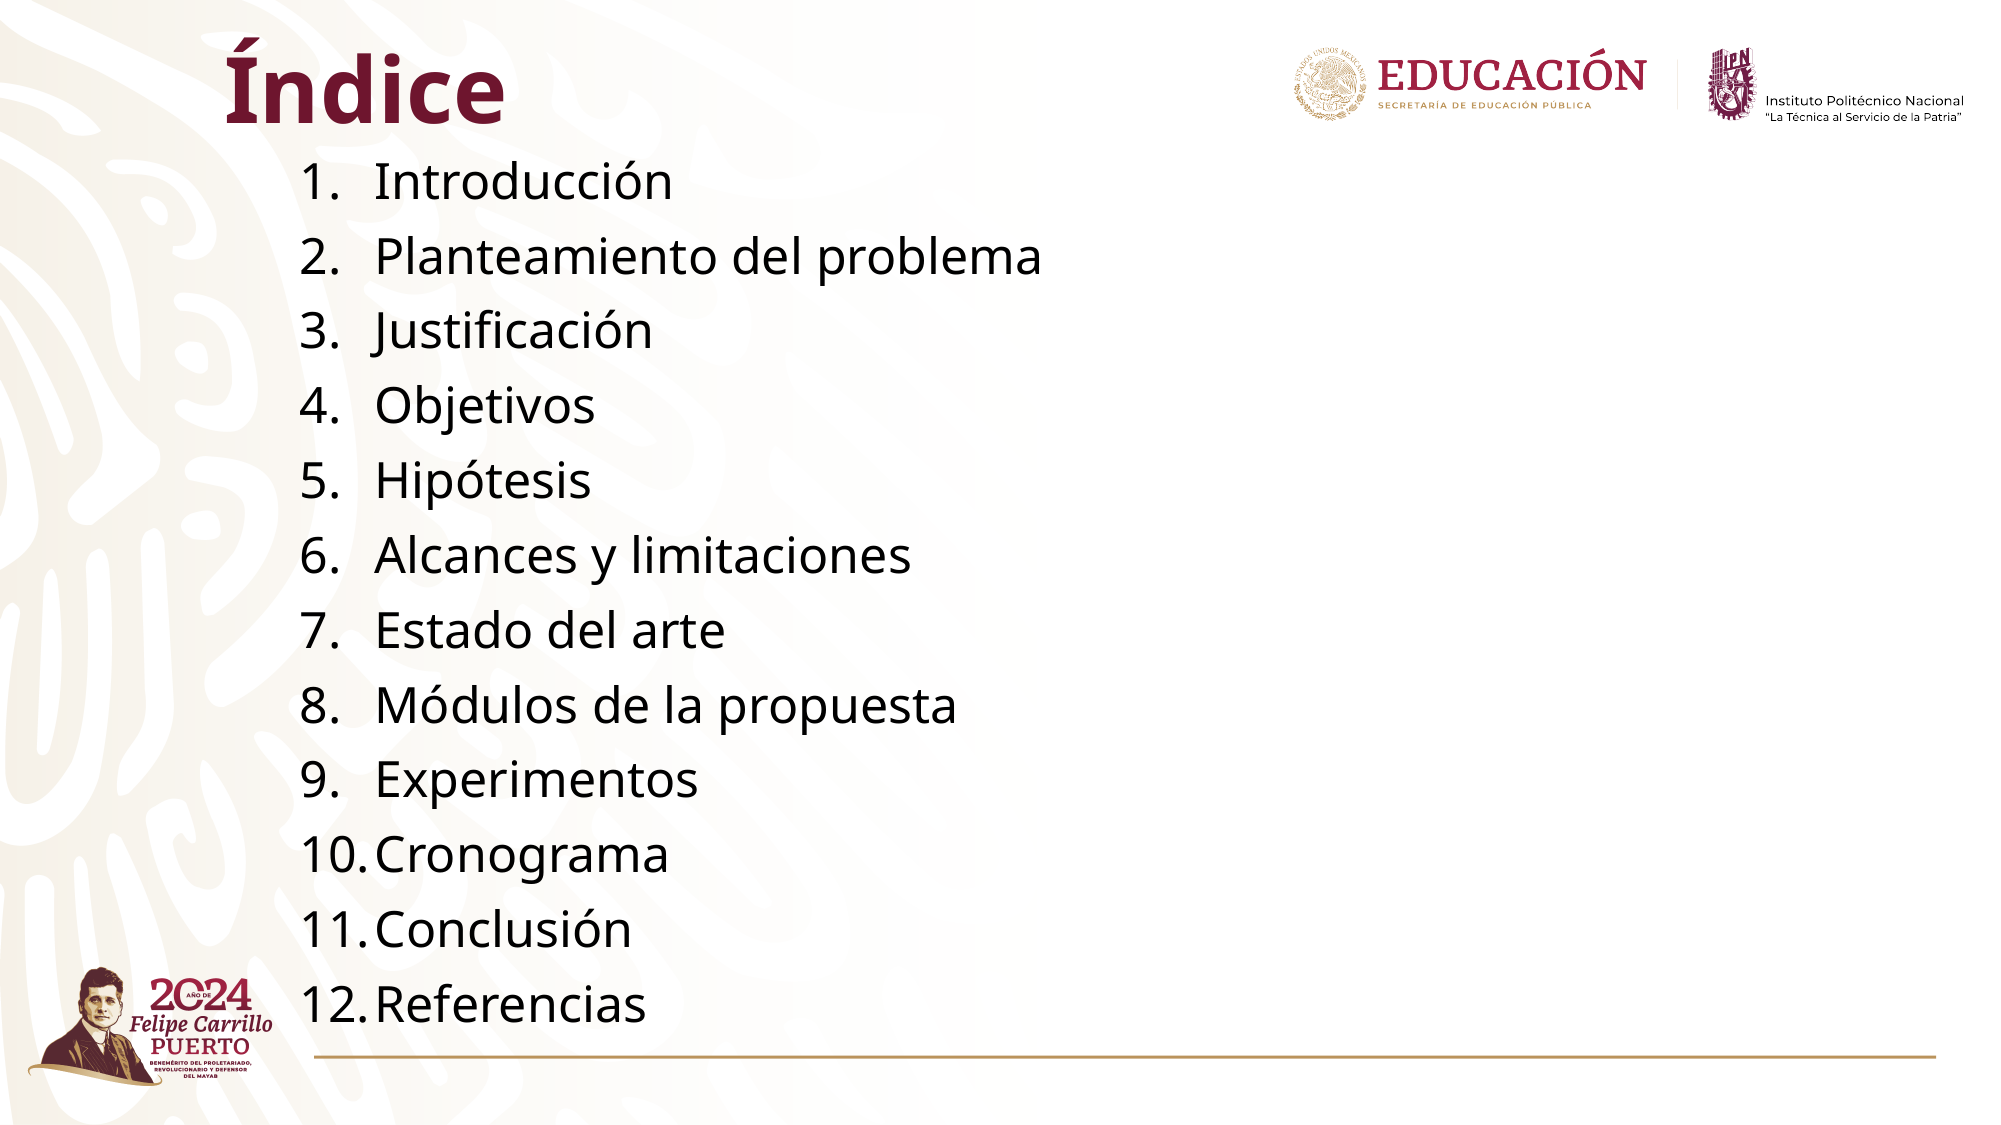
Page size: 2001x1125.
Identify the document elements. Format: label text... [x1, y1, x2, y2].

list Introducción Planteamiento del problema Justificación Objetivos Hipótesis Alcances y limitaciones Estado del arte Módulos de la propuesta Experimentos Cronograma Conclusión Referencias [284, 148, 1347, 977]
picture [0, 0, 2001, 1125]
title Índice [0, 16, 1229, 152]
